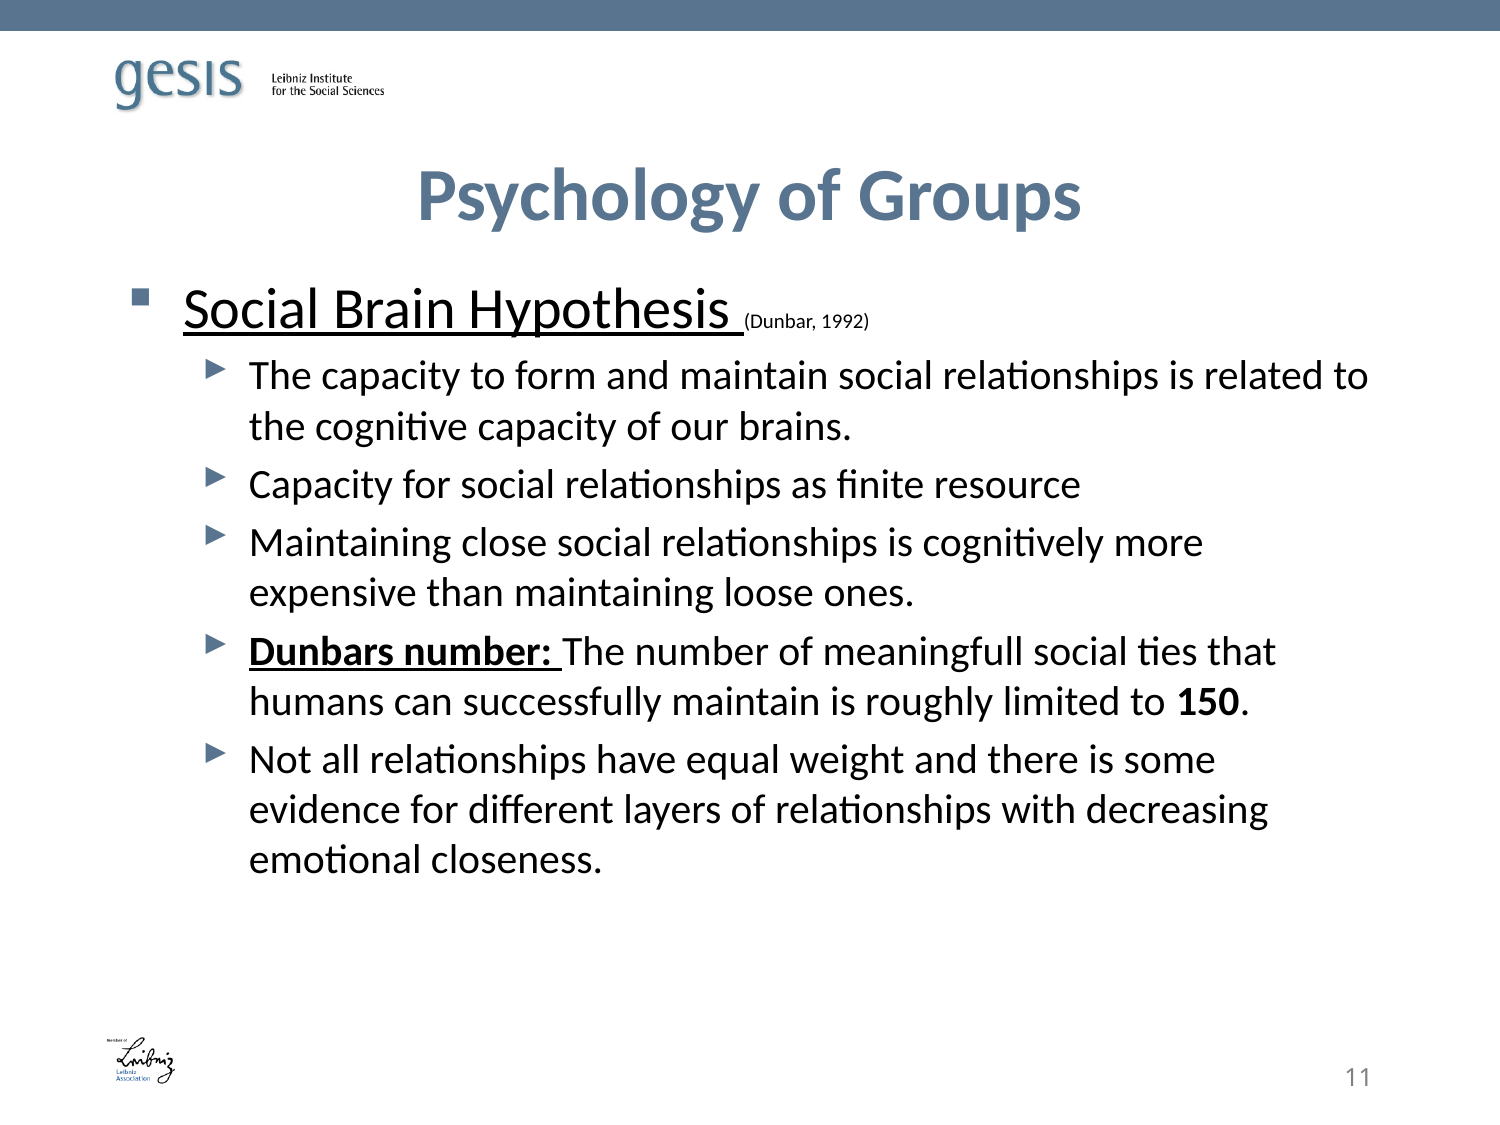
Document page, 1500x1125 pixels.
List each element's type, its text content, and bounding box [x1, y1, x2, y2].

picture [102, 1033, 179, 1087]
picture [113, 58, 384, 115]
list Social Brain Hypothesis (Dunbar, 1992) The capacity to form and maintain social relationships is related to the cognitive capacity of our brains. Capacity for social relationships as finite resource Maintaining close social relationships is cognitively more expensive than maintaining loose ones. Dunbars number: The number of meaningfull social ties that humans can successfully maintain is roughly limited to 150. Not all relationships have equal weight and there is some evidence for different layers of relationships with decreasing emotional closeness. [112, 262, 1388, 1005]
slide_number 11 [1068, 1046, 1388, 1107]
title Psychology of Groups [112, 148, 1388, 233]
